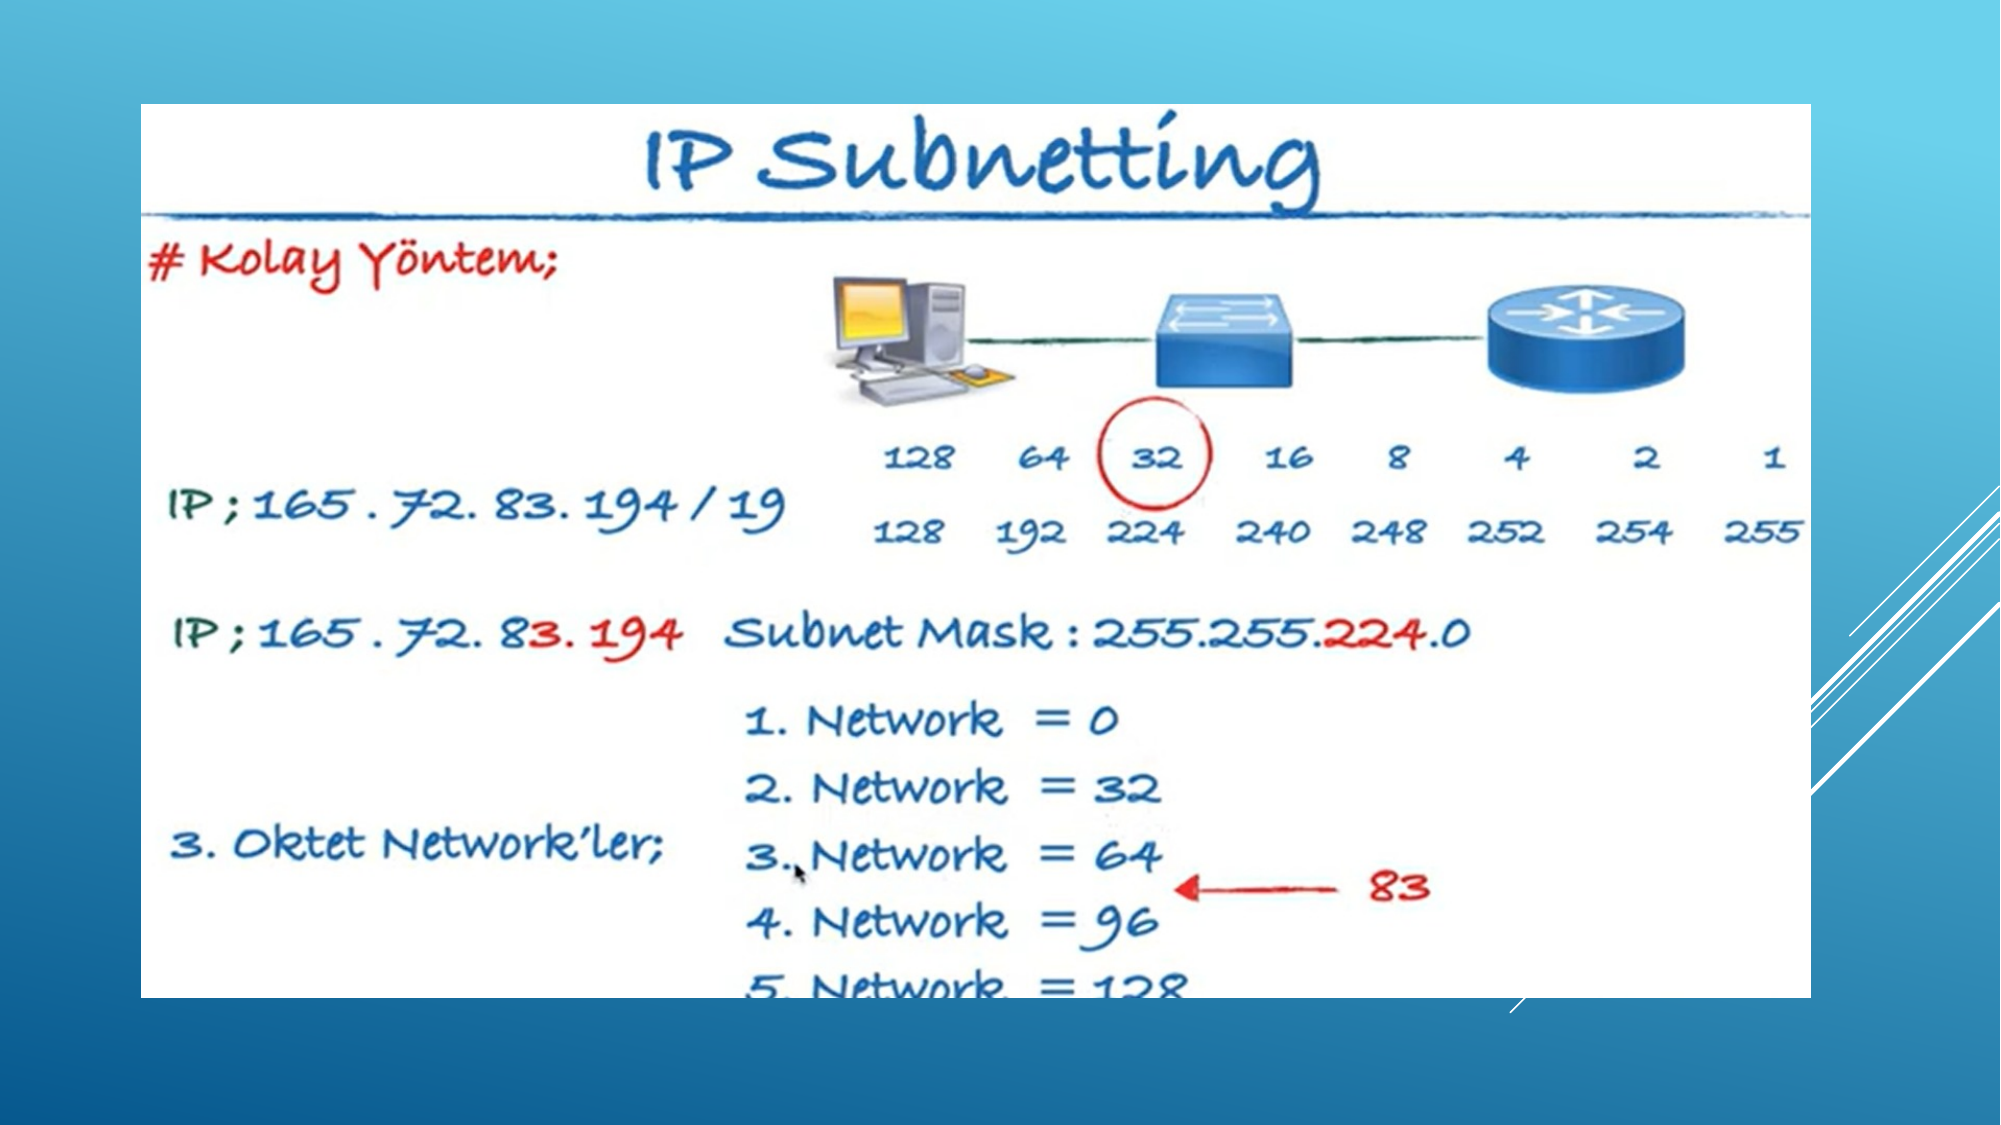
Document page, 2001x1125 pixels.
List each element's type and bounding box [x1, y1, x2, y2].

list [140, 104, 1811, 998]
